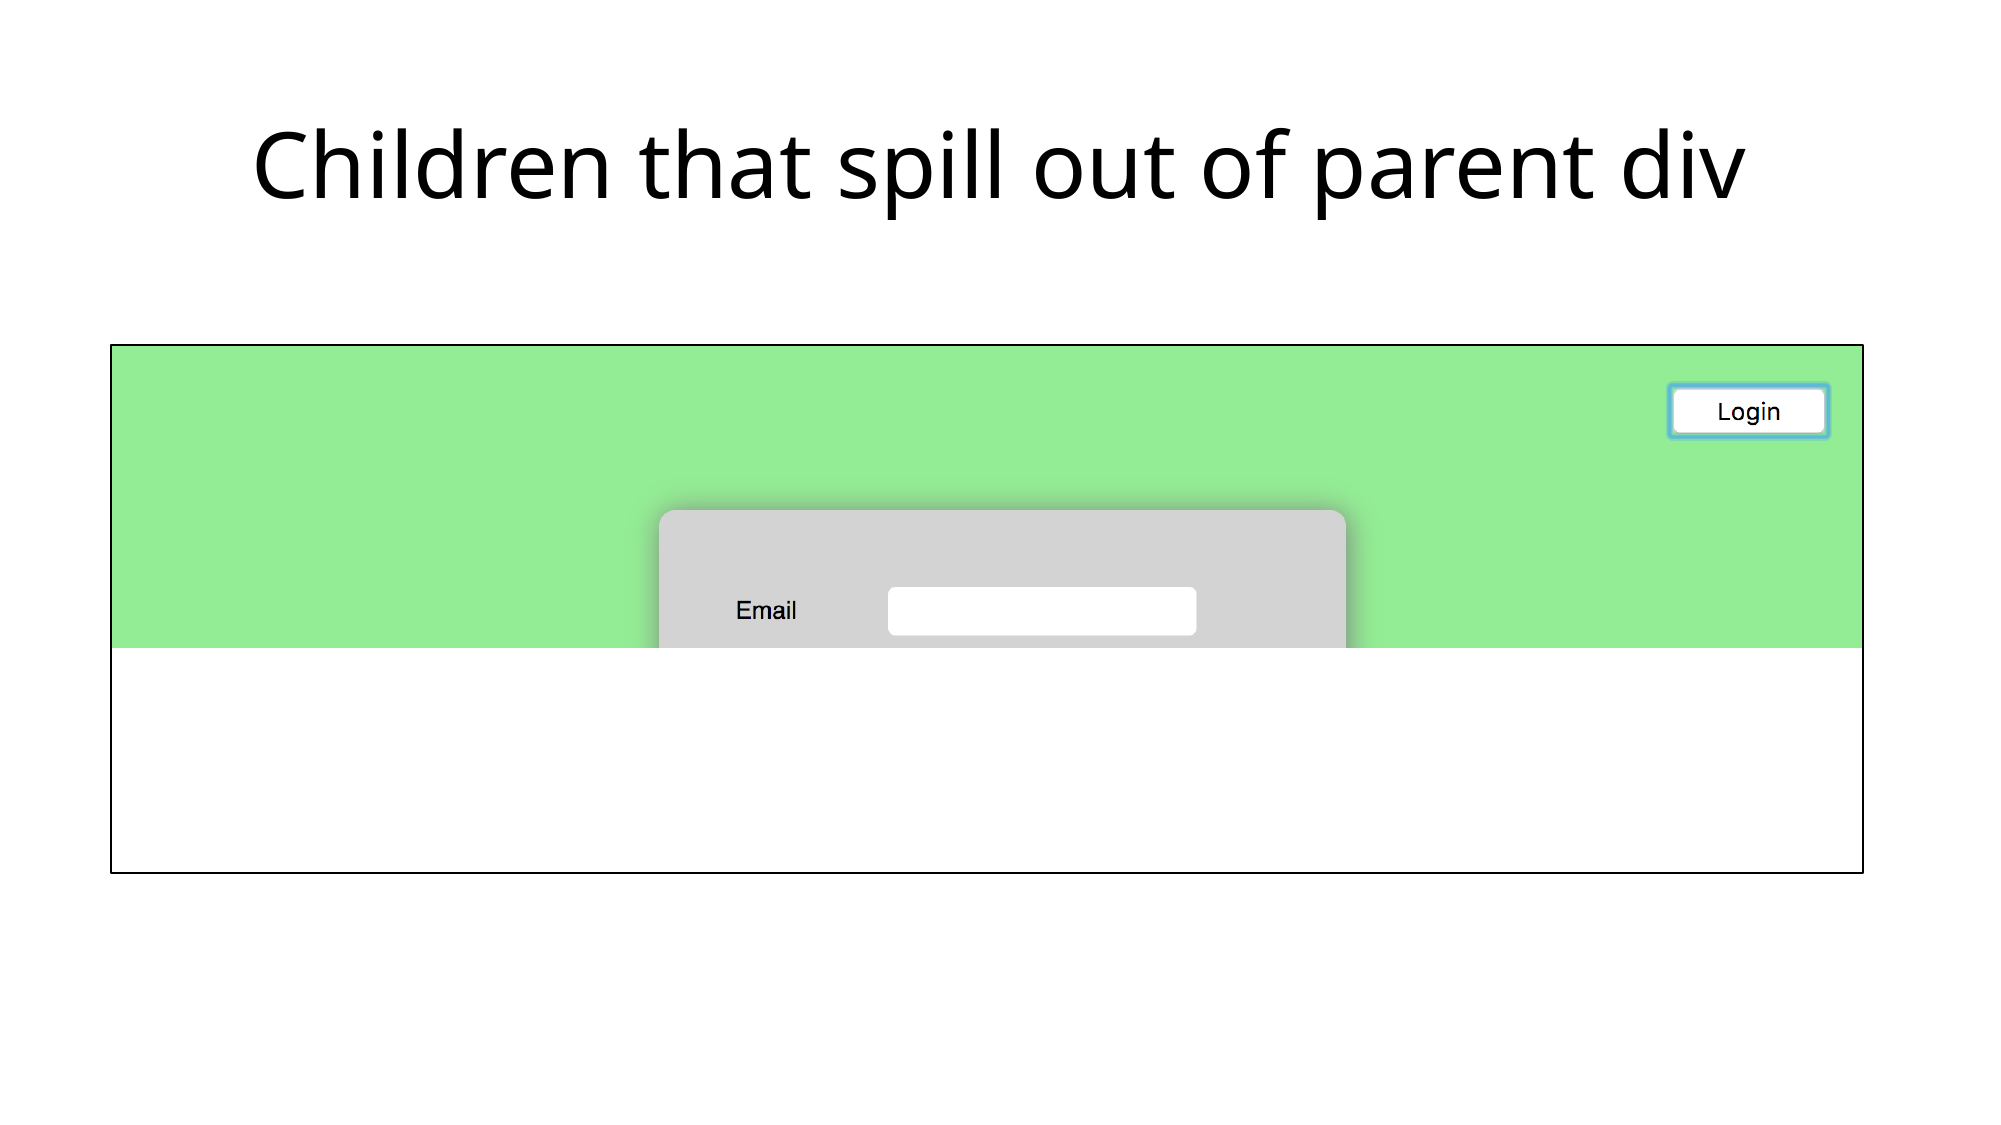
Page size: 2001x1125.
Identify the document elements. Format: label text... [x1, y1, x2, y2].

picture [111, 345, 1863, 872]
title Children that spill out of parent div [137, 59, 1863, 278]
